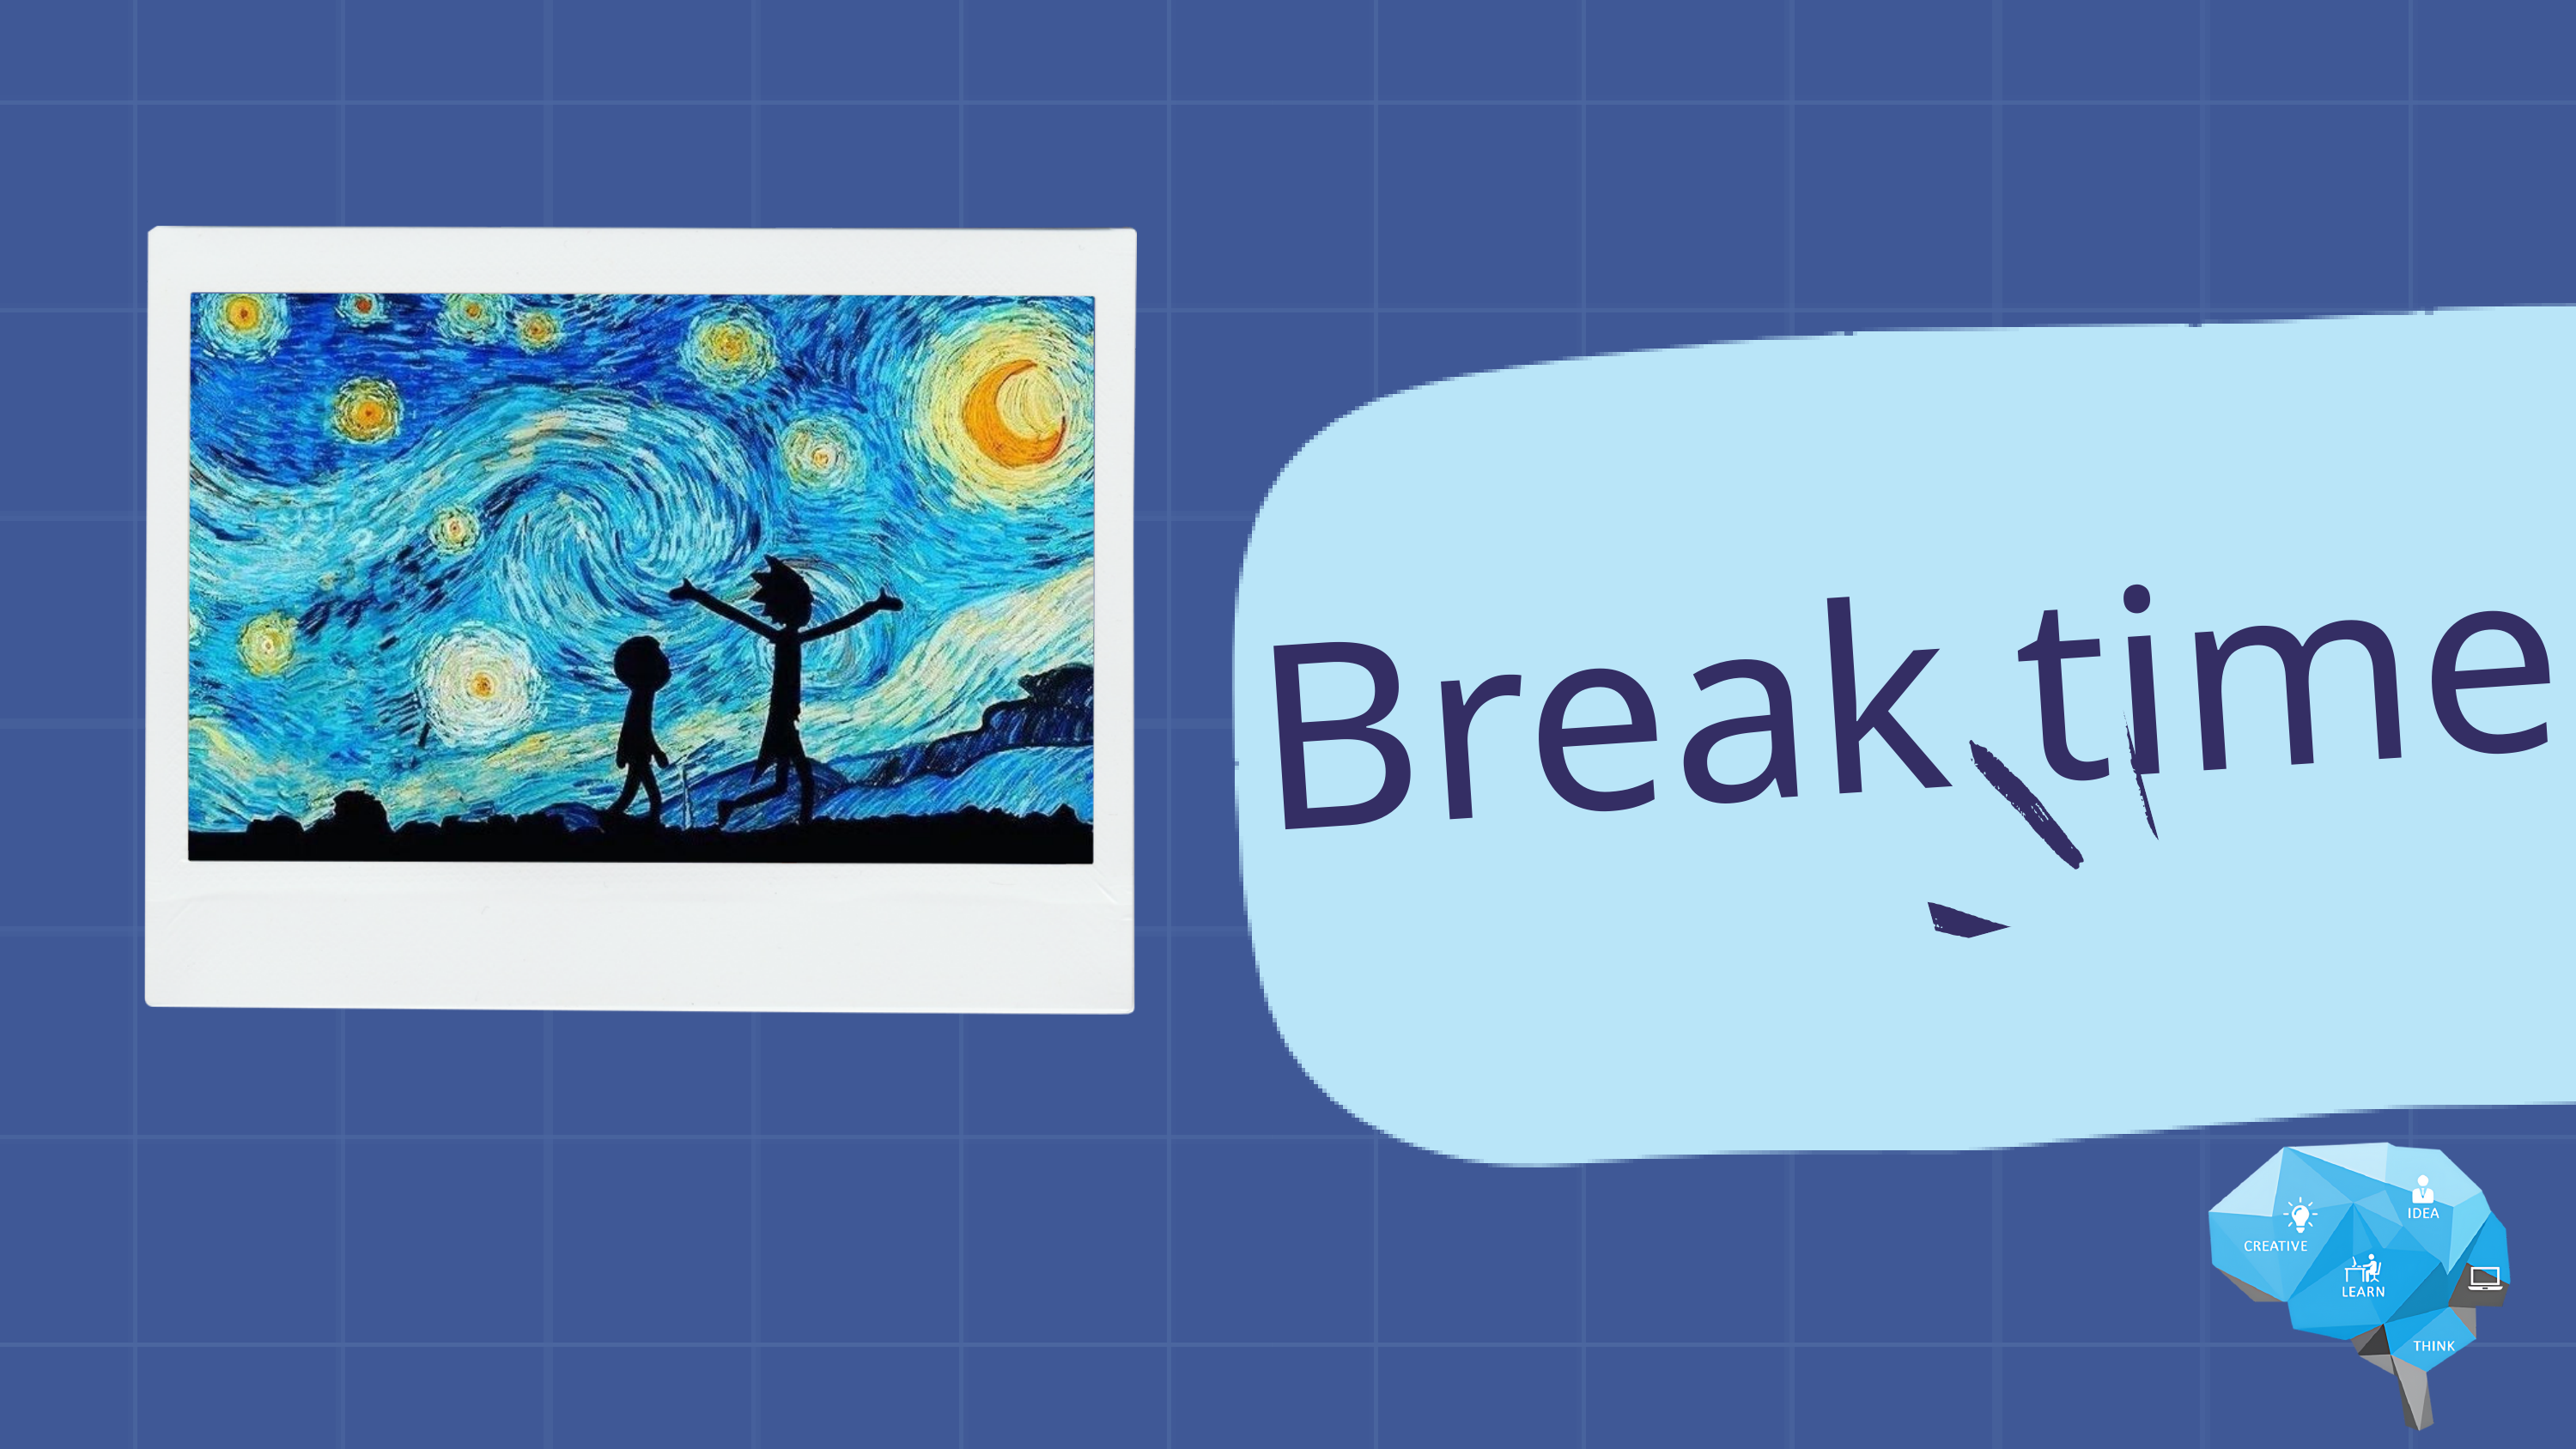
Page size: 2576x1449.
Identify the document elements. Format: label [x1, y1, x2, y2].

text_box [0, 0, 2576, 1449]
